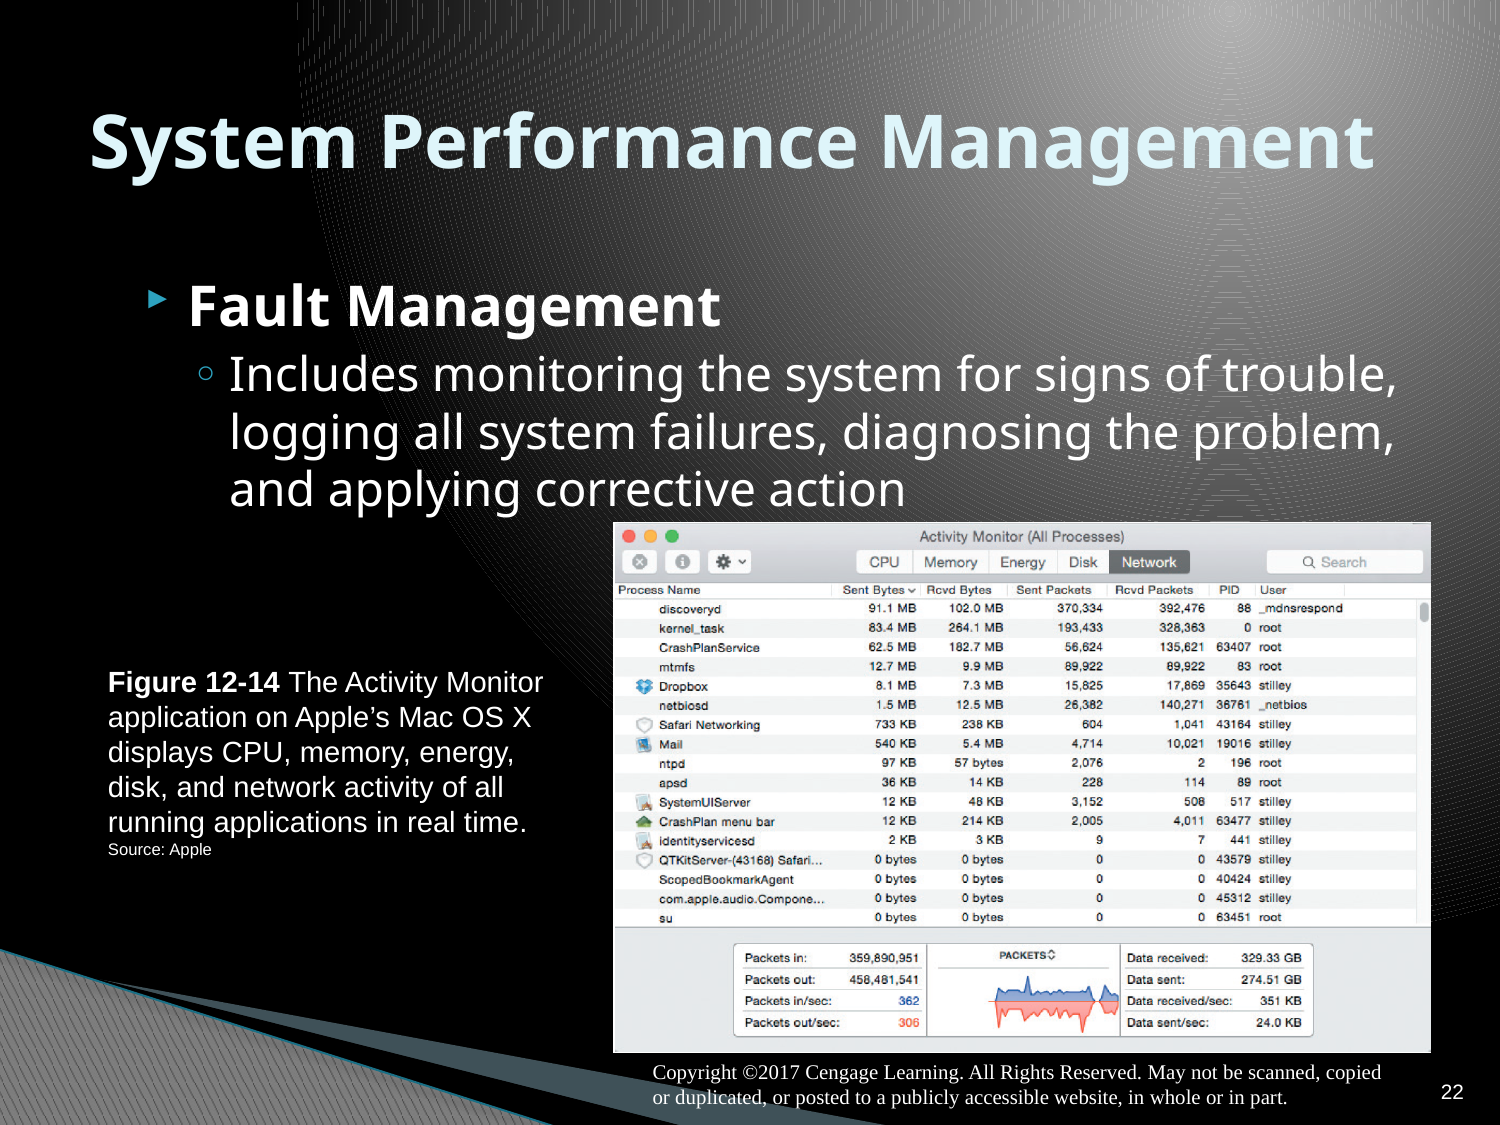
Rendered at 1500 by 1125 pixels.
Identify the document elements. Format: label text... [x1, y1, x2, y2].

title System Performance Management [75, 45, 1425, 233]
picture [612, 522, 1431, 1054]
picture [0, 952, 543, 1125]
text_box Fault Management Includes monitoring the system for signs of trouble, logging all system failures, diagnosing the problem, and applying corrective action [112, 262, 1425, 1005]
text_box Figure 12-14 The Activity Monitor application on Apple’s Mac OS X displays CPU, memory, energy, disk, and network activity of all running applications in real time. Source: Apple [93, 656, 565, 866]
slide_number 22 [1418, 1051, 1479, 1112]
